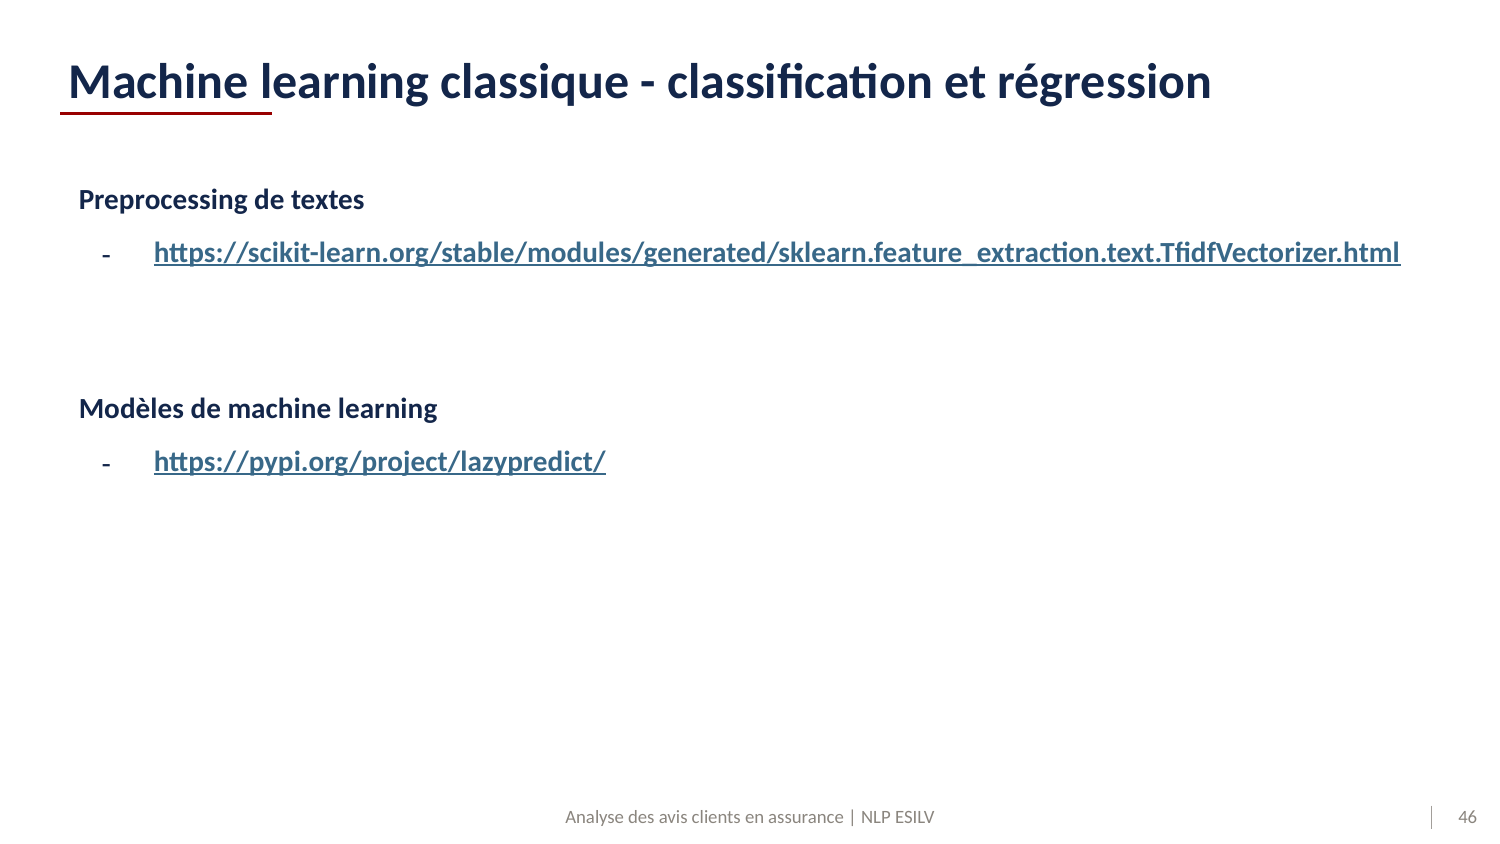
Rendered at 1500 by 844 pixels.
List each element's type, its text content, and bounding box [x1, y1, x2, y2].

title Machine learning classique - classification et régression [68, 27, 1432, 112]
list Preprocessing de textes https://scikit-learn.org/stable/modules/generated/sklearn.feature_extraction.text.TfidfVectorizer.html Modèles de machine learning https://pypi.org/project/lazypredict/ [68, 178, 1432, 705]
